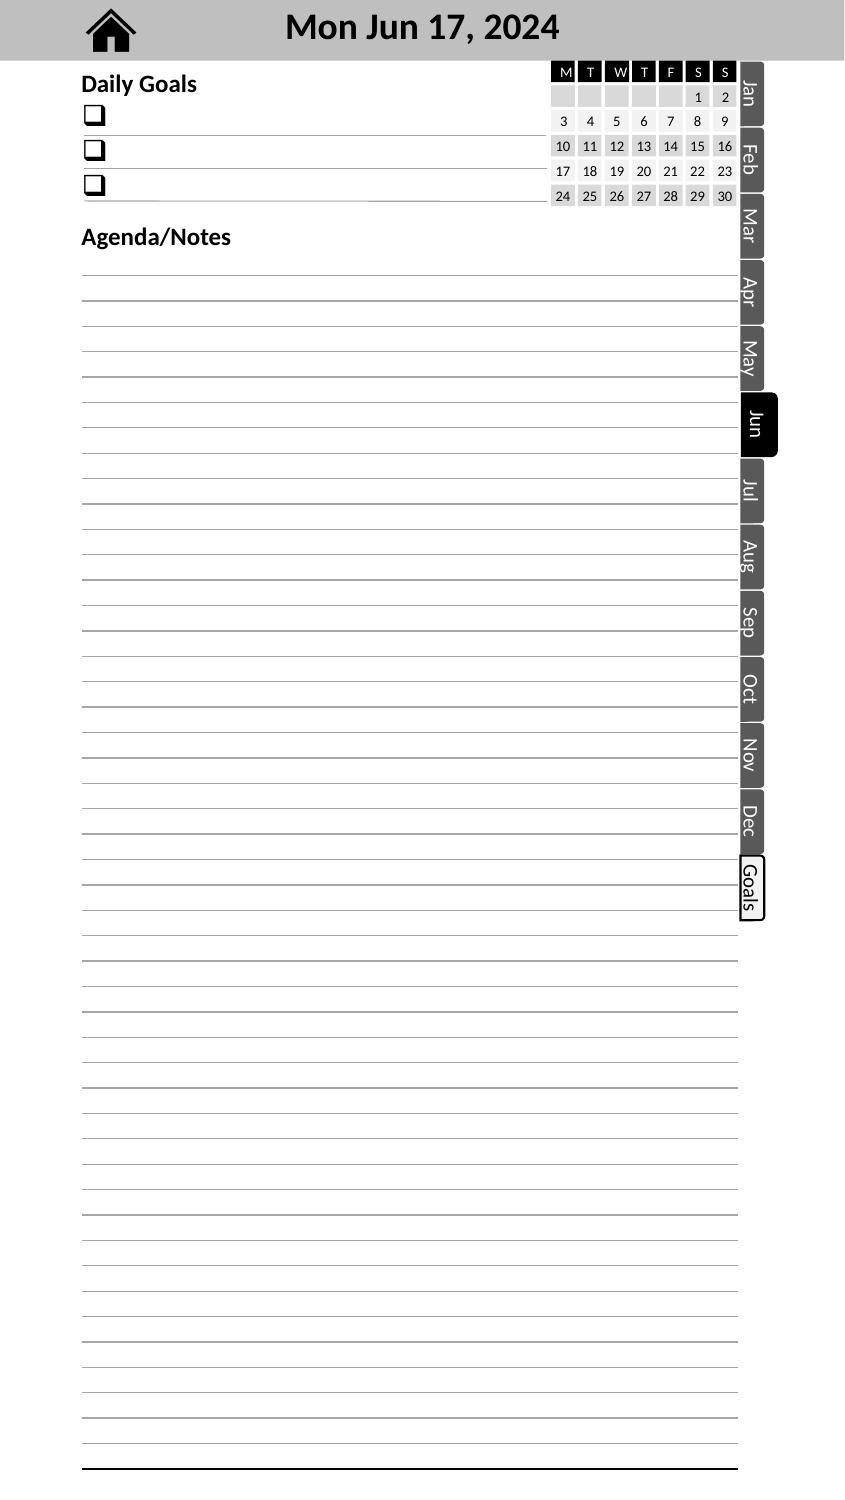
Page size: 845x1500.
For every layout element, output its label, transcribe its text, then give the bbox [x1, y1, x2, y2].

list Mon Jun 17, 2024 [190, 0, 655, 61]
picture [82, 1, 140, 59]
